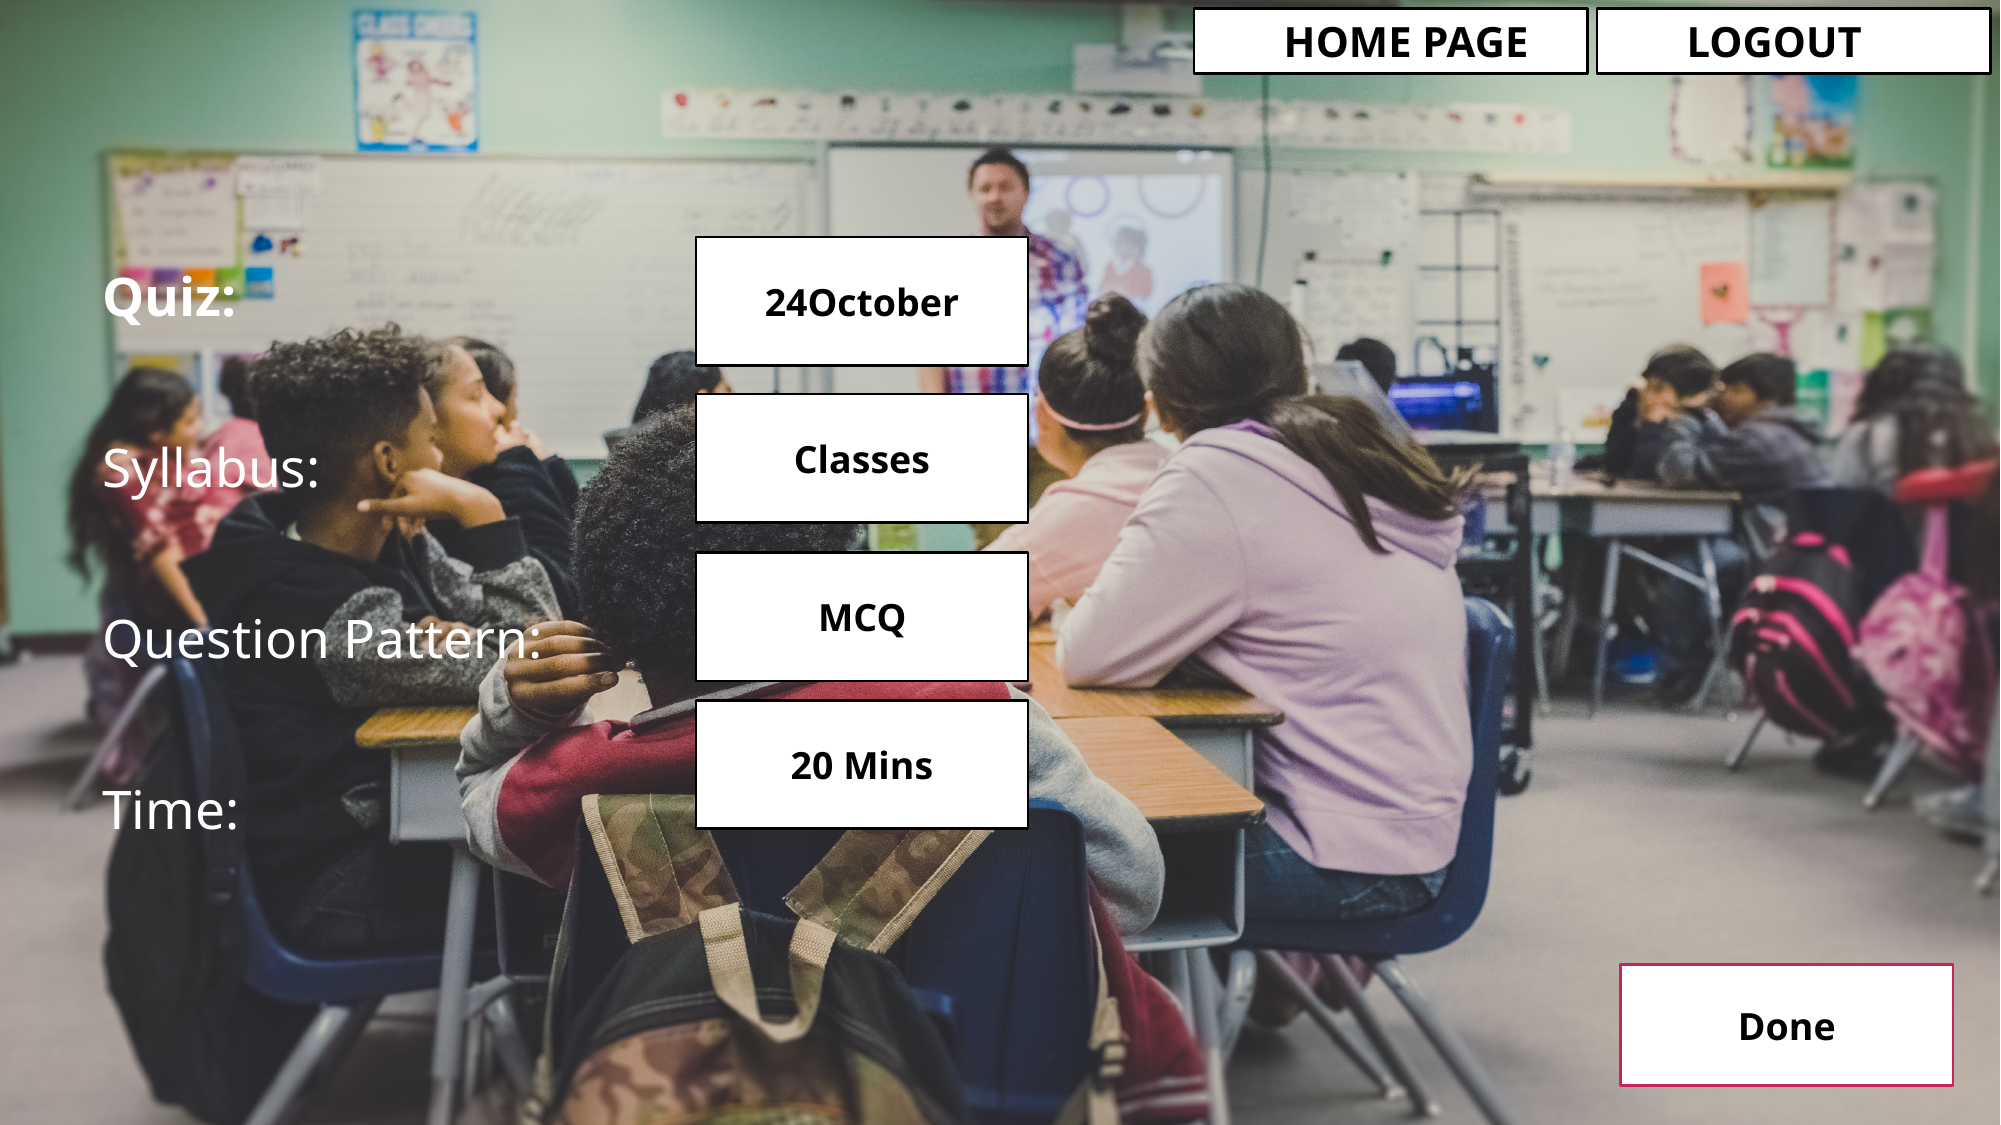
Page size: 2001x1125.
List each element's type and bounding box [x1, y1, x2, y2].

list [0, 0, 2000, 1125]
